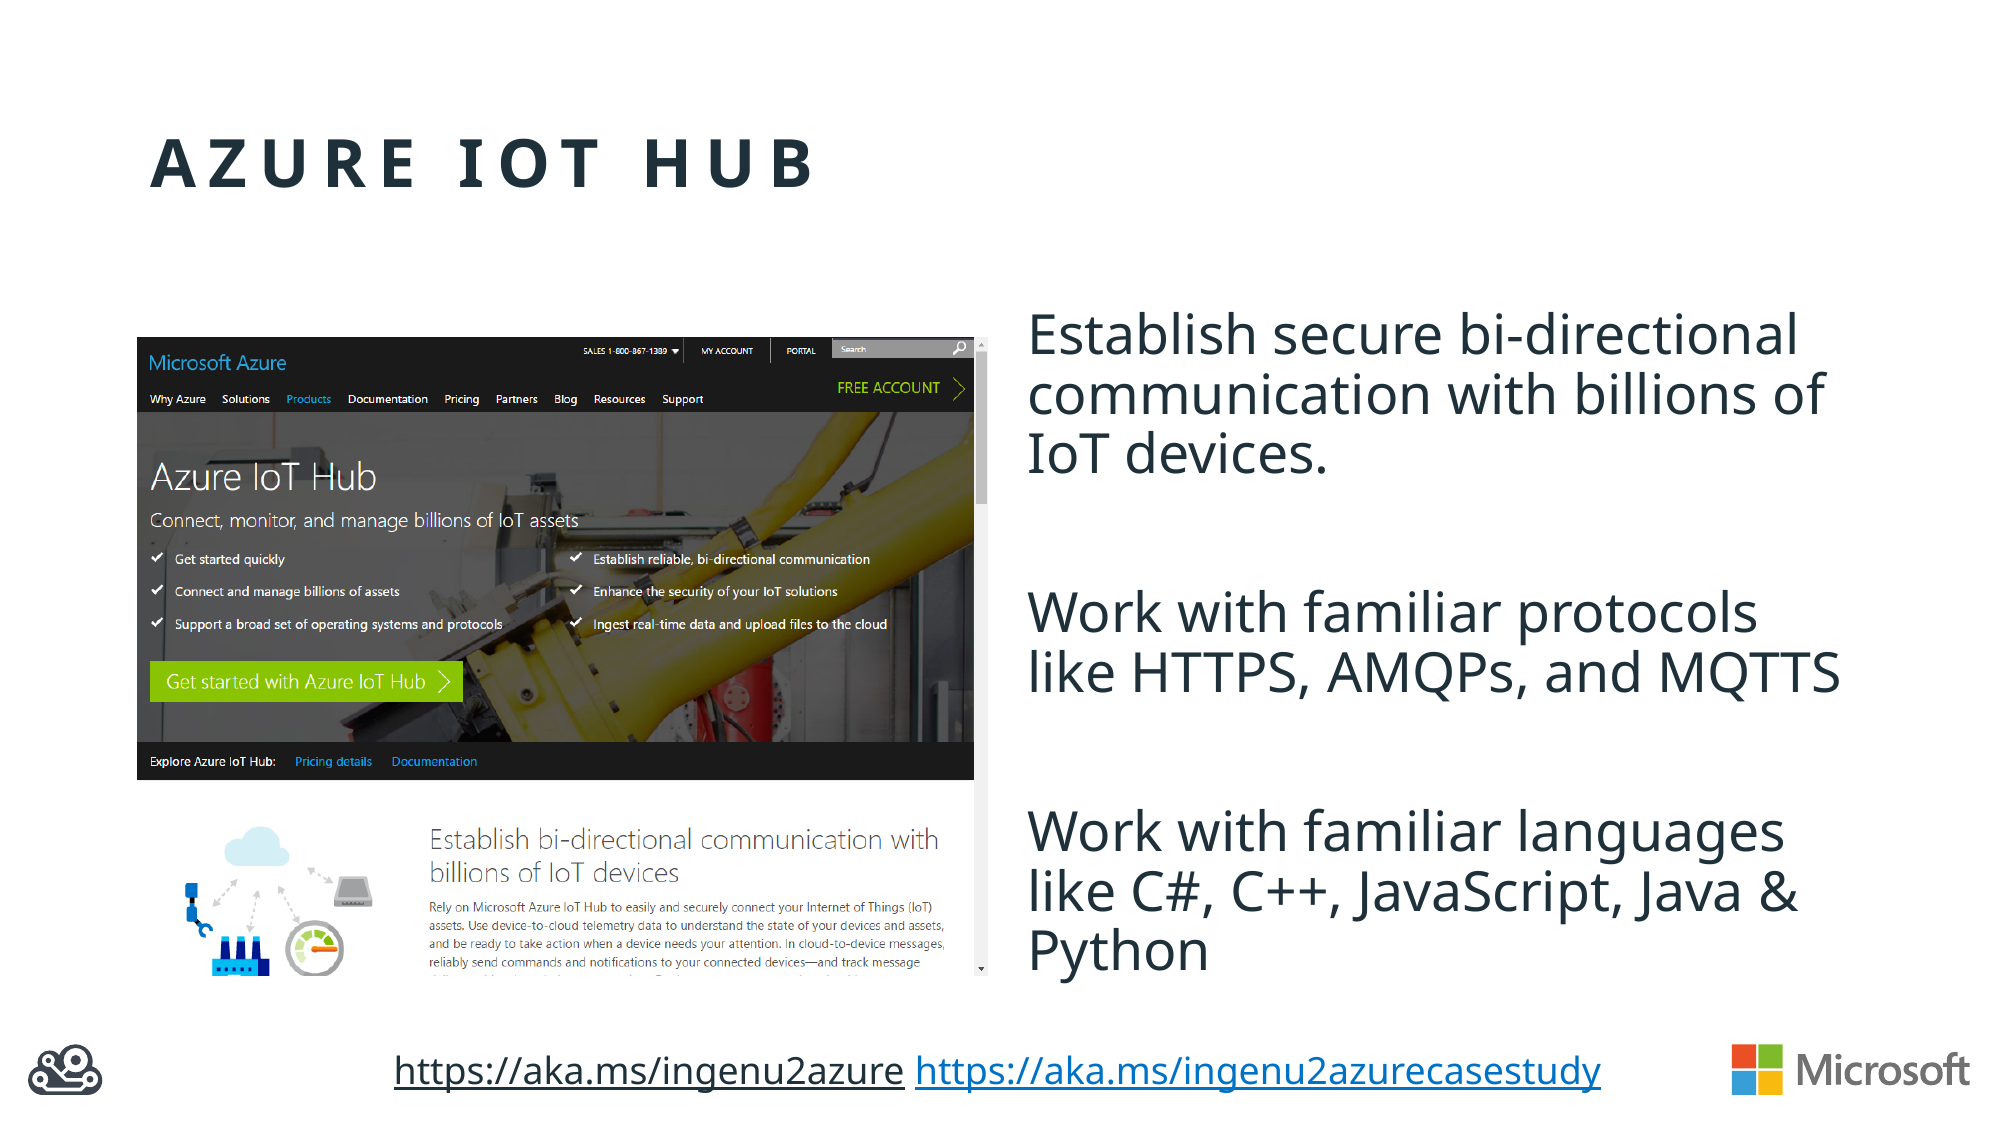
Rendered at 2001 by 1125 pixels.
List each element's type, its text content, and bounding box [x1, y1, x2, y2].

list Establish secure bi-directional communication with billions of IoT devices. Work with familiar protocols like HTTPS, AMQPs, and MQTTS Work with familiar languages like C#, C++, JavaScript, Java & Python [1012, 299, 1863, 1014]
title Azure IoT Hub [135, 57, 1860, 275]
text_box https://aka.ms/ingenu2azure https://aka.ms/ingenu2azurecasestudy [378, 1039, 1617, 1106]
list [137, 337, 988, 976]
